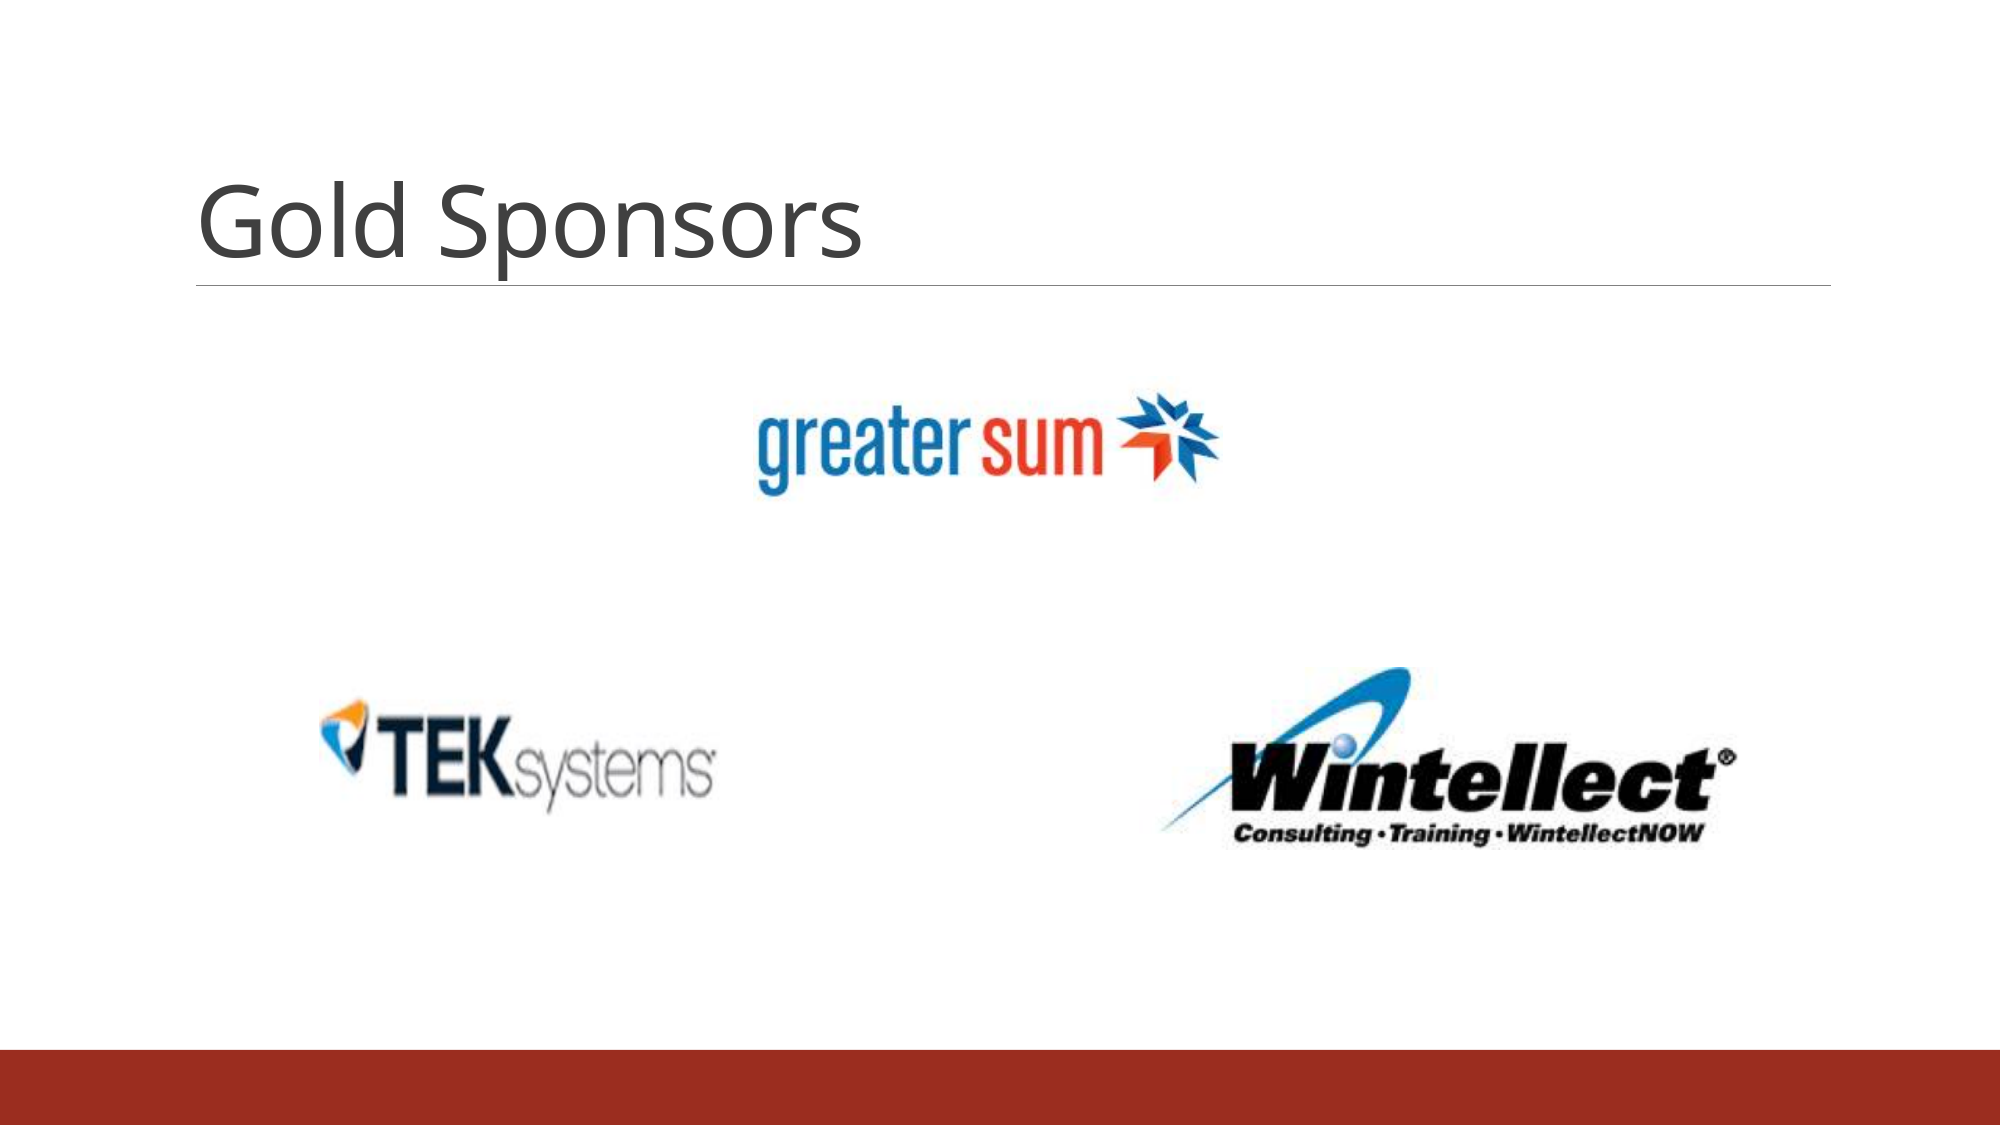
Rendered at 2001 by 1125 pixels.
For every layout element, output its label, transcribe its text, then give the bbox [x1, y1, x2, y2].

picture [753, 375, 1223, 515]
picture [1138, 666, 1763, 850]
title Gold Sponsors [180, 47, 1830, 285]
picture [318, 666, 736, 850]
